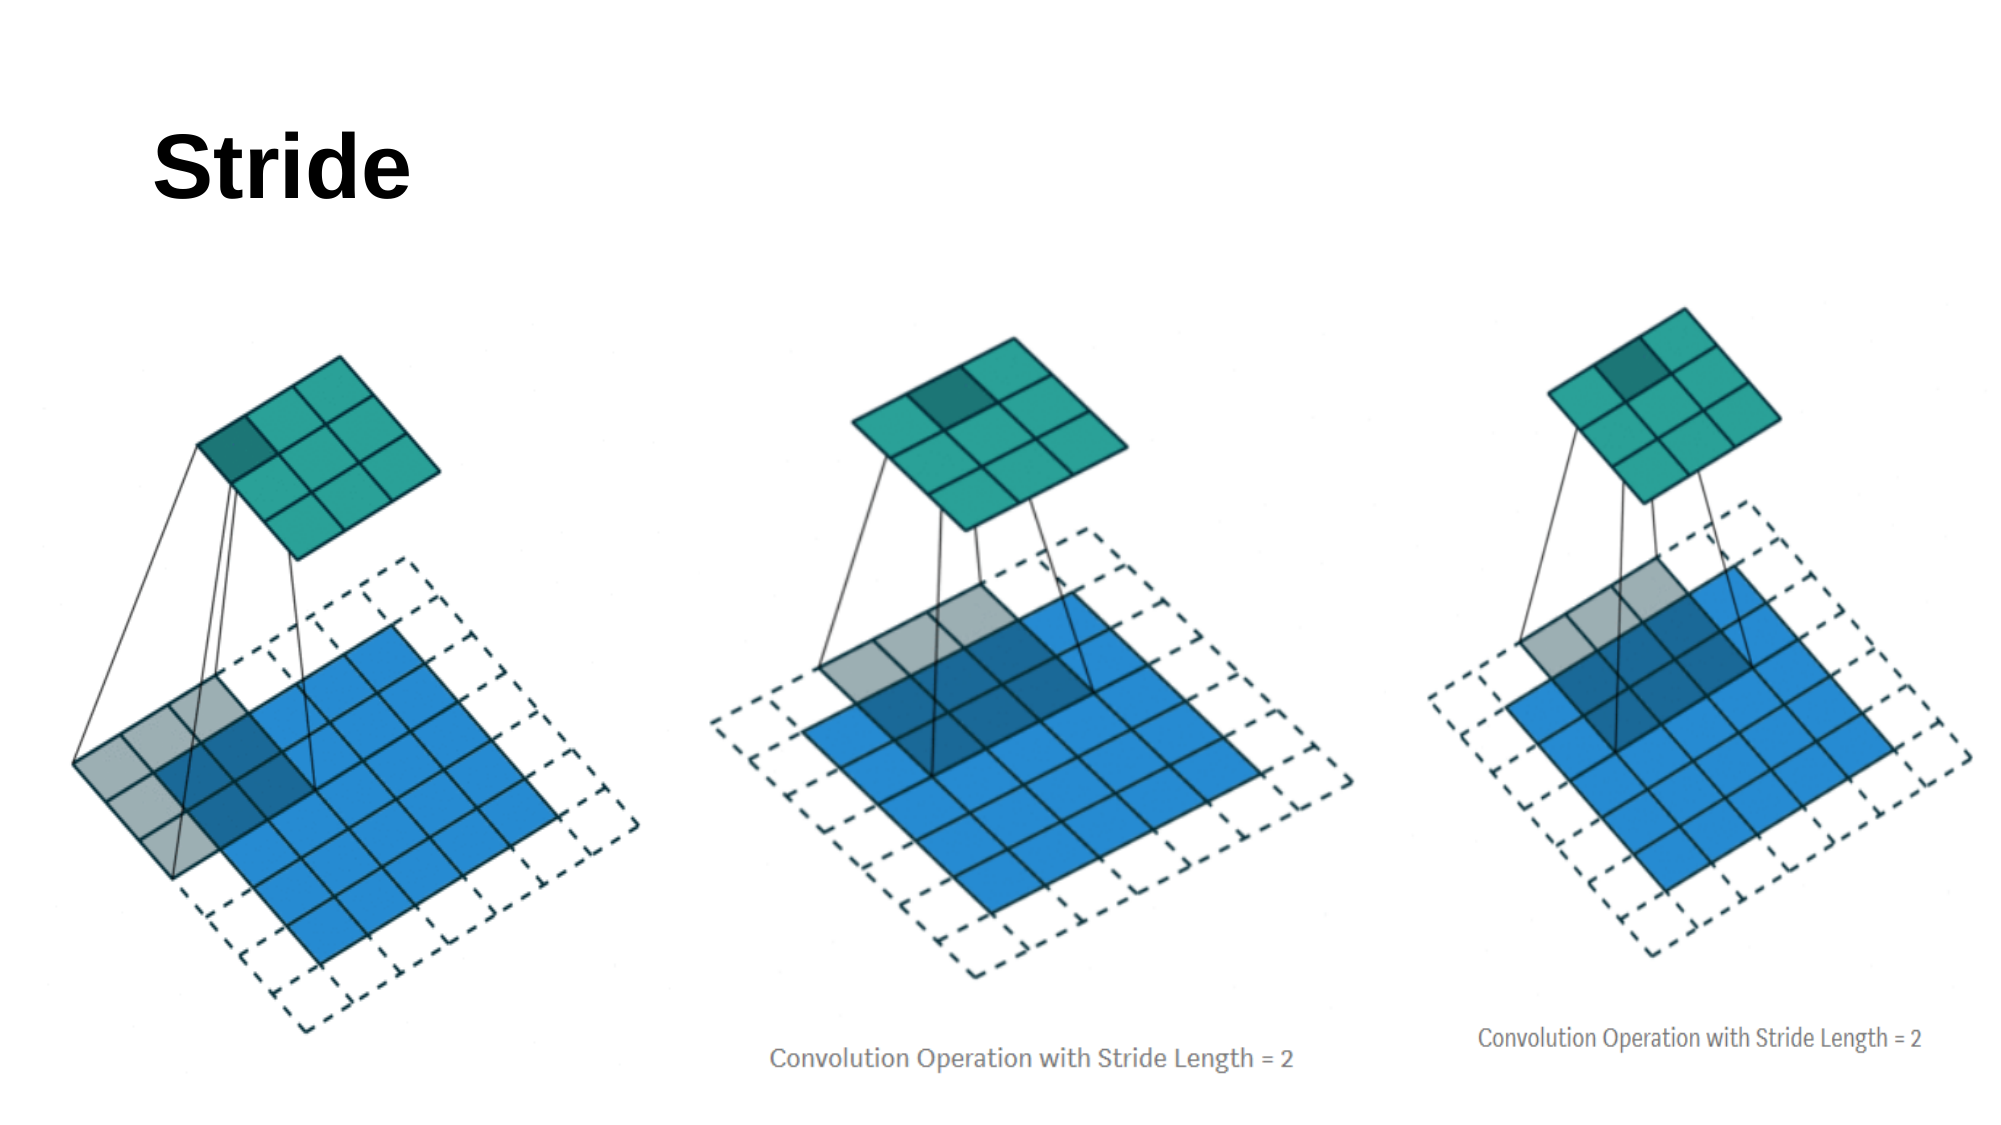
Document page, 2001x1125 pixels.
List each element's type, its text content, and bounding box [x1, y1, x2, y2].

picture [698, 314, 1387, 1114]
picture [1411, 298, 1988, 1076]
title Stride [137, 59, 1863, 278]
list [37, 314, 674, 1076]
